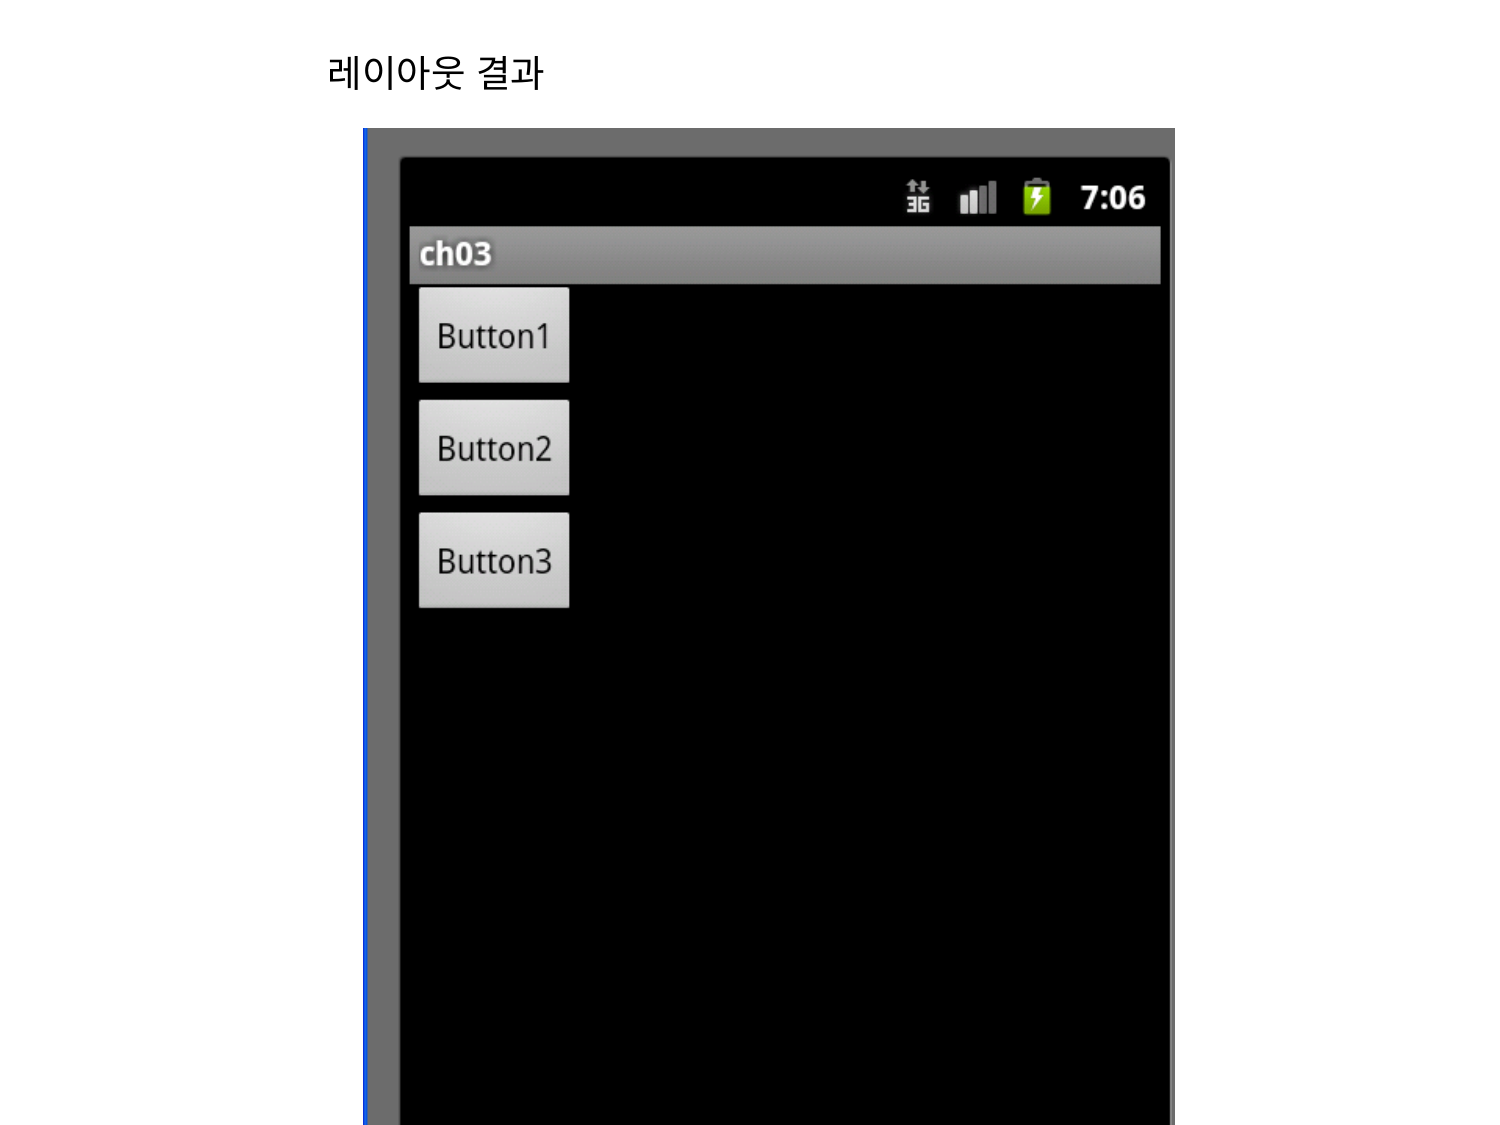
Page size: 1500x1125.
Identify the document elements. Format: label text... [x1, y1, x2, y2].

text_box 레이아웃 결과 [312, 42, 1353, 103]
picture [362, 128, 1175, 1125]
